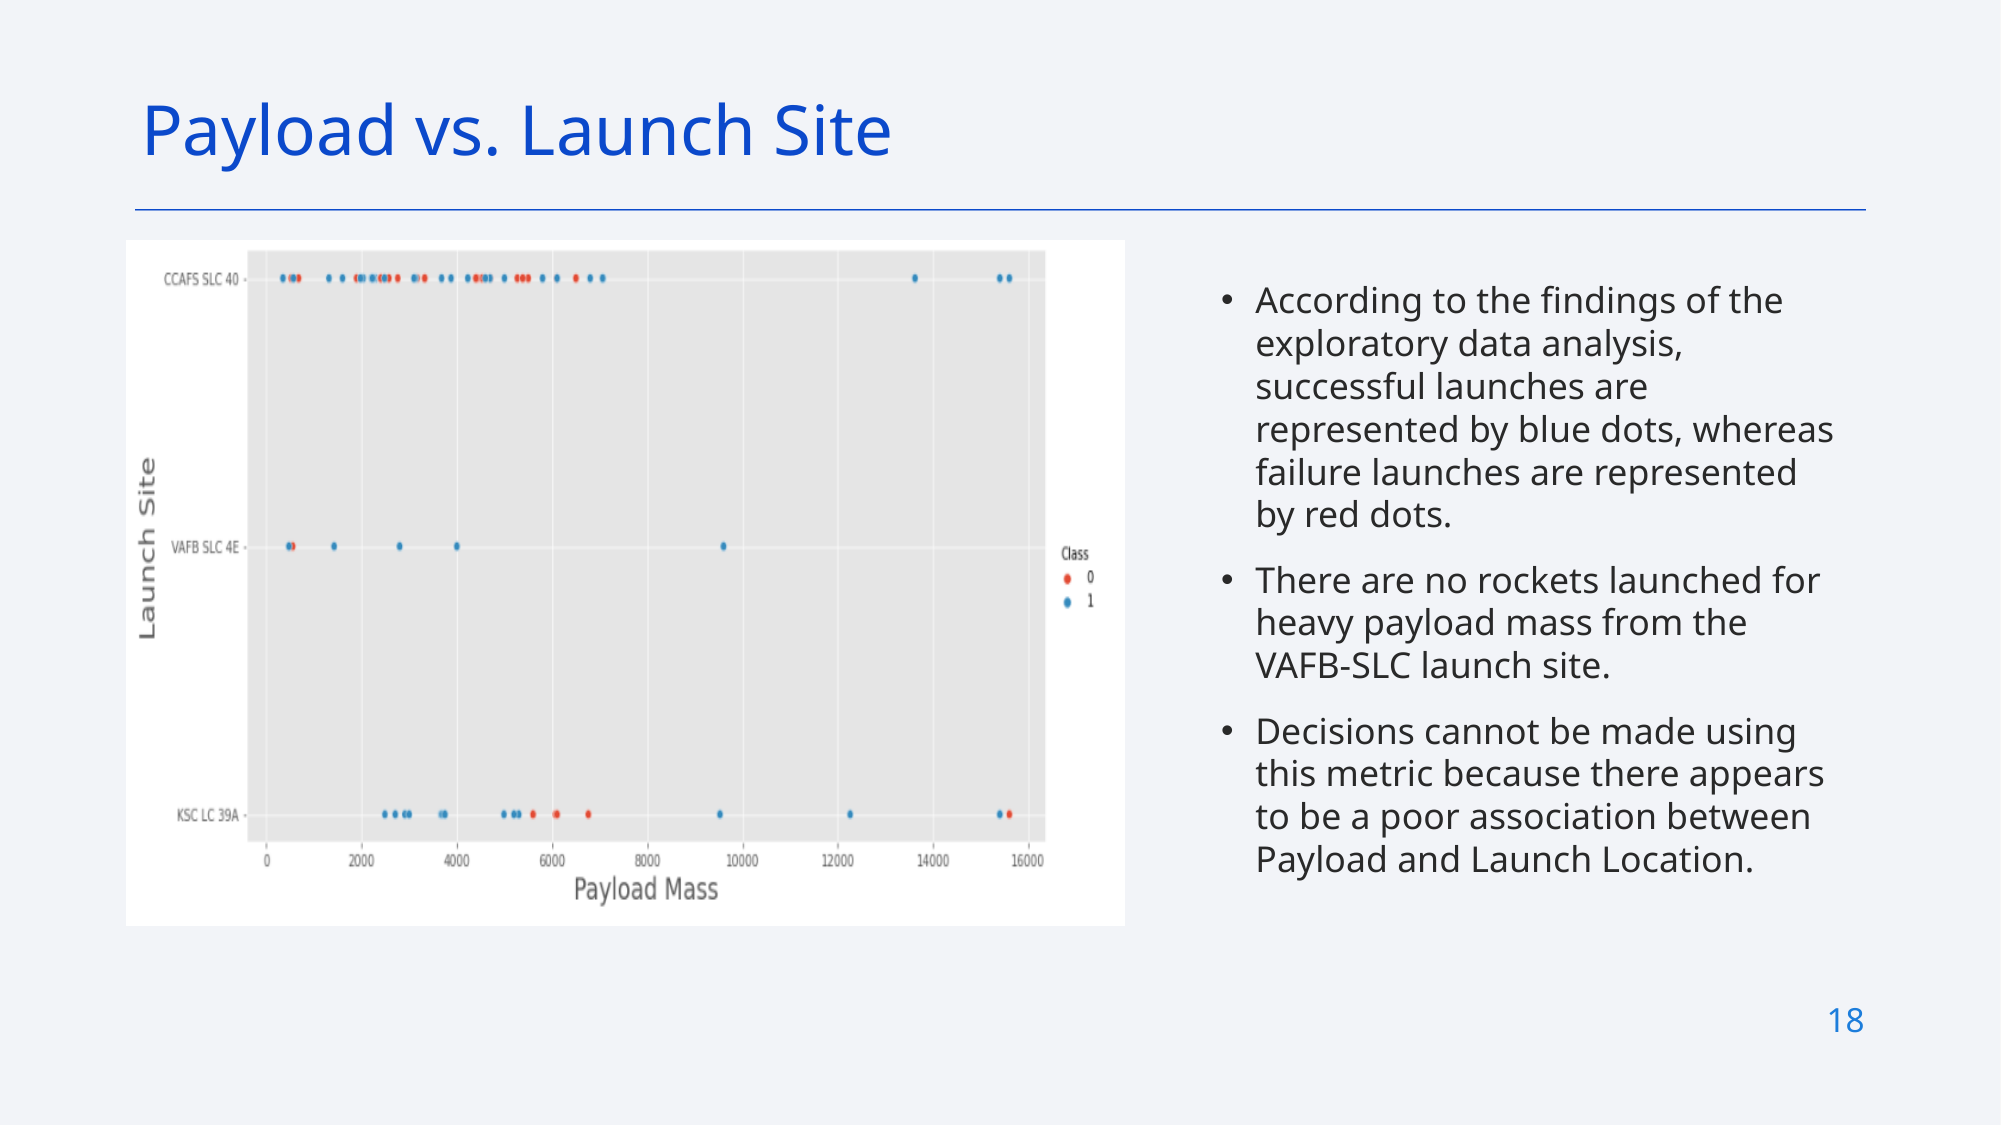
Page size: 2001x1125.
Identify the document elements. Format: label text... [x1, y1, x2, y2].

picture [0, 0, 2001, 1125]
text_box Payload vs. Launch Site [126, 88, 1852, 179]
list According to the findings of the exploratory data analysis, successful launches are represented by blue dots, whereas failure launches are represented by red dots. There are no rockets launched for heavy payload mass from the VAFB-SLC launch site. Decisions cannot be made using this metric because there appears to be a poor association between Payload and Launch Location. [1206, 270, 1852, 897]
slide_number 18 [1429, 988, 1880, 1055]
